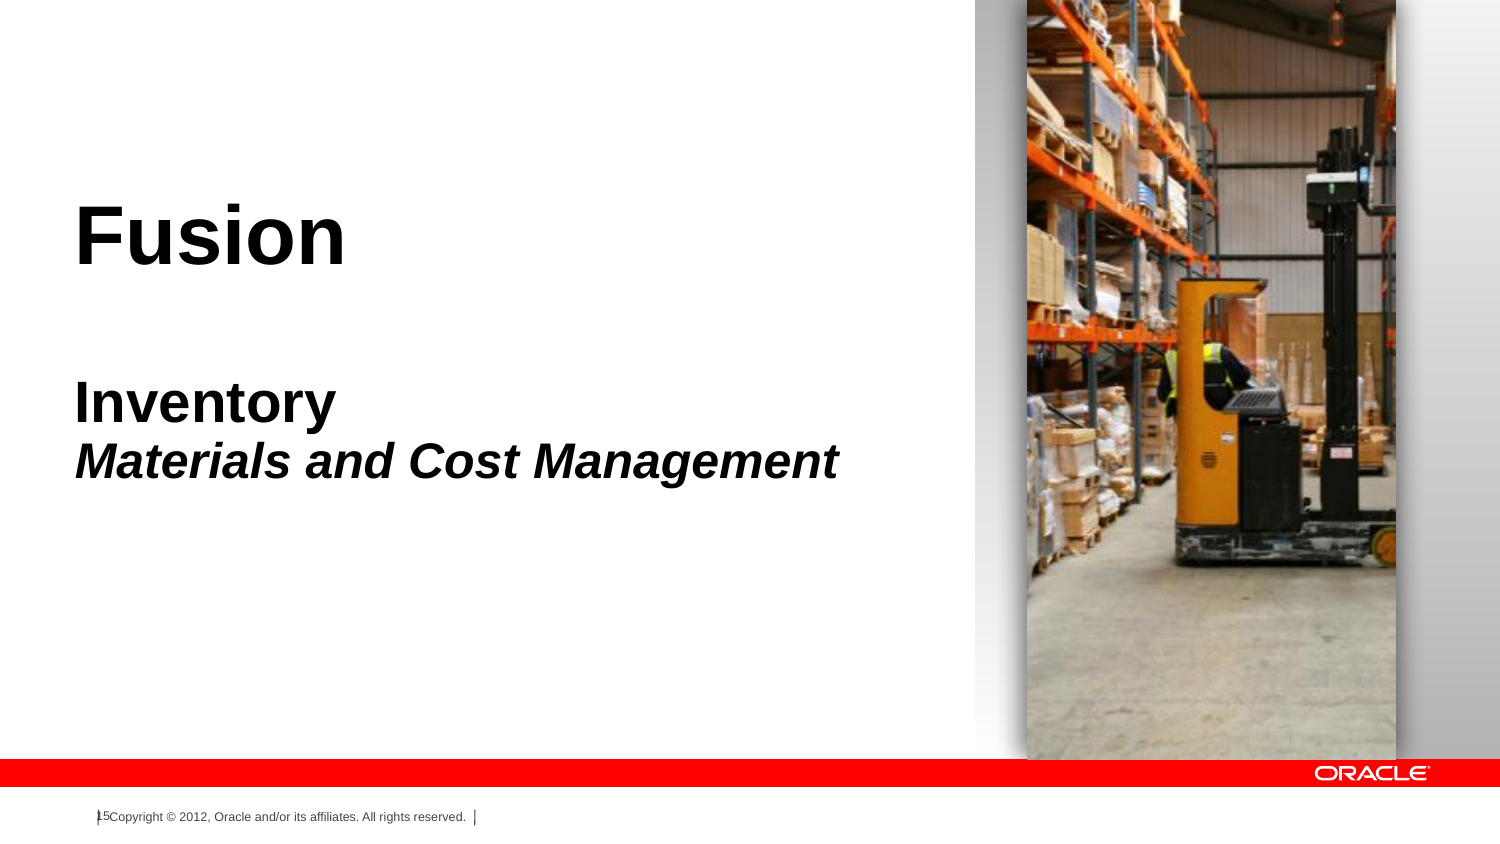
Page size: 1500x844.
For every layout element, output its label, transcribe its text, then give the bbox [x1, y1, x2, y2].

title Fusion Inventory Materials and Cost Management [74, 192, 901, 374]
picture [0, 0, 1500, 787]
